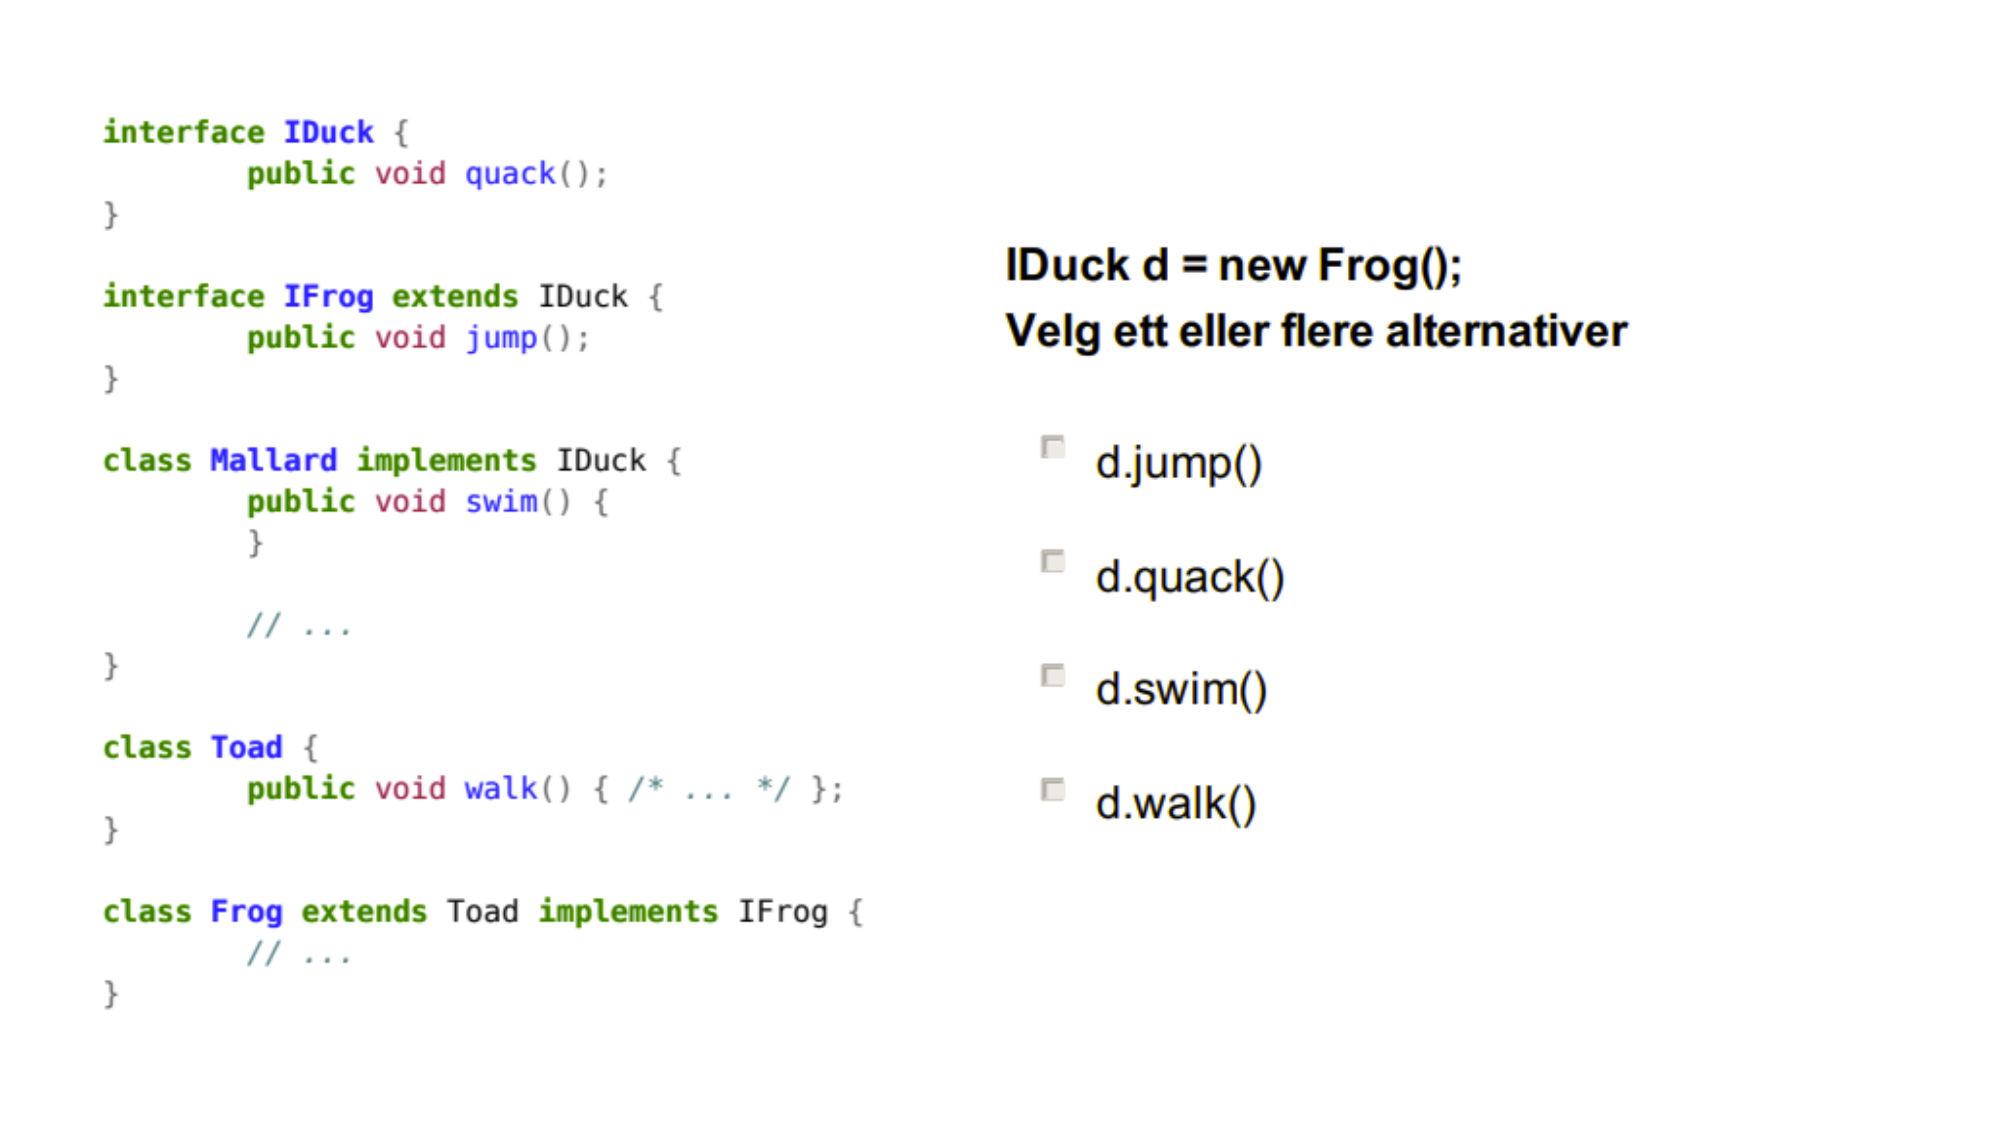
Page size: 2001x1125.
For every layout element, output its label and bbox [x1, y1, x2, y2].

picture [41, 67, 1761, 1058]
